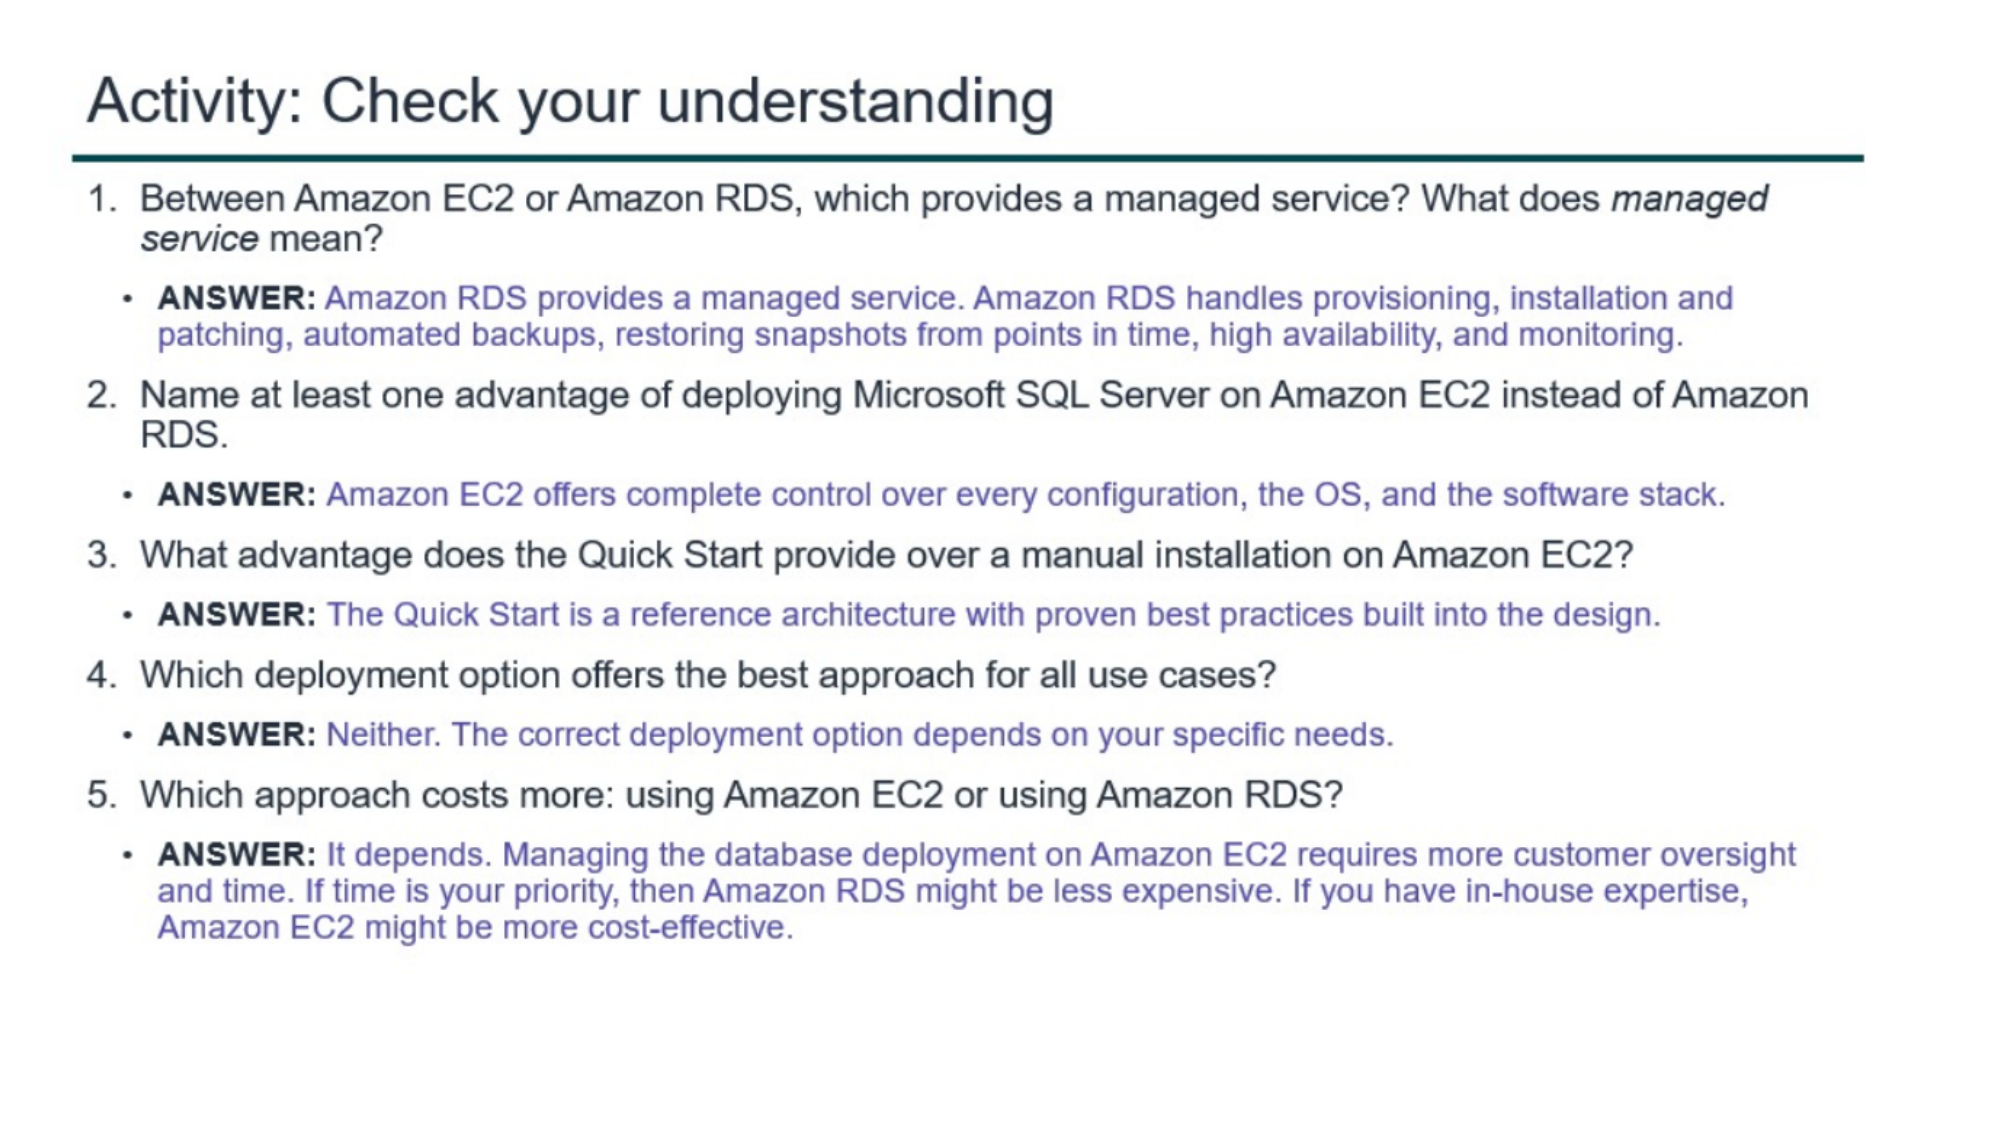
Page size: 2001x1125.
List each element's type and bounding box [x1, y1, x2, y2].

picture [47, 48, 1866, 974]
